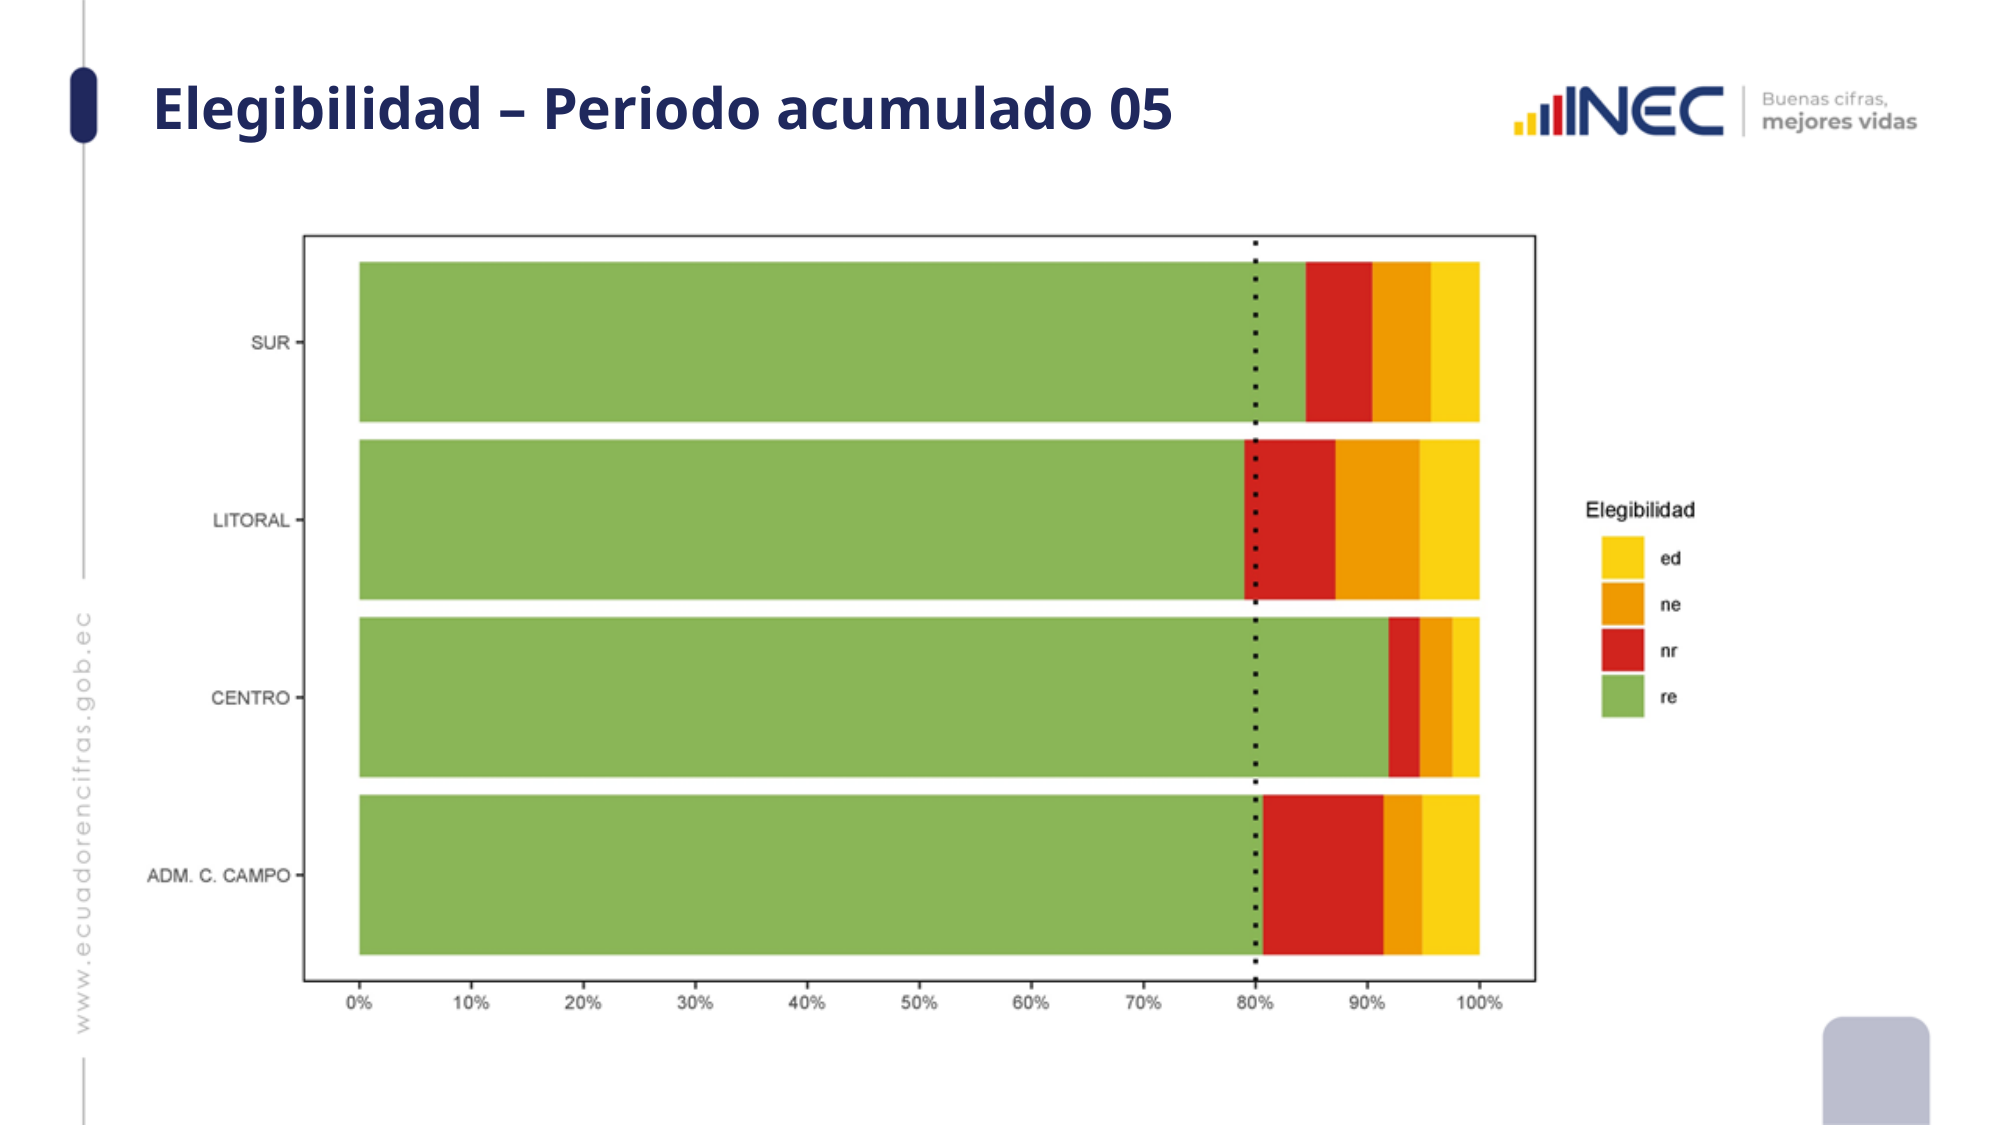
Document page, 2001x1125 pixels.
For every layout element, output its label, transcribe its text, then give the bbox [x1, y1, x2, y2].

title Elegibilidad – Periodo acumulado 05 [137, 55, 1407, 167]
picture [0, 0, 2000, 1125]
